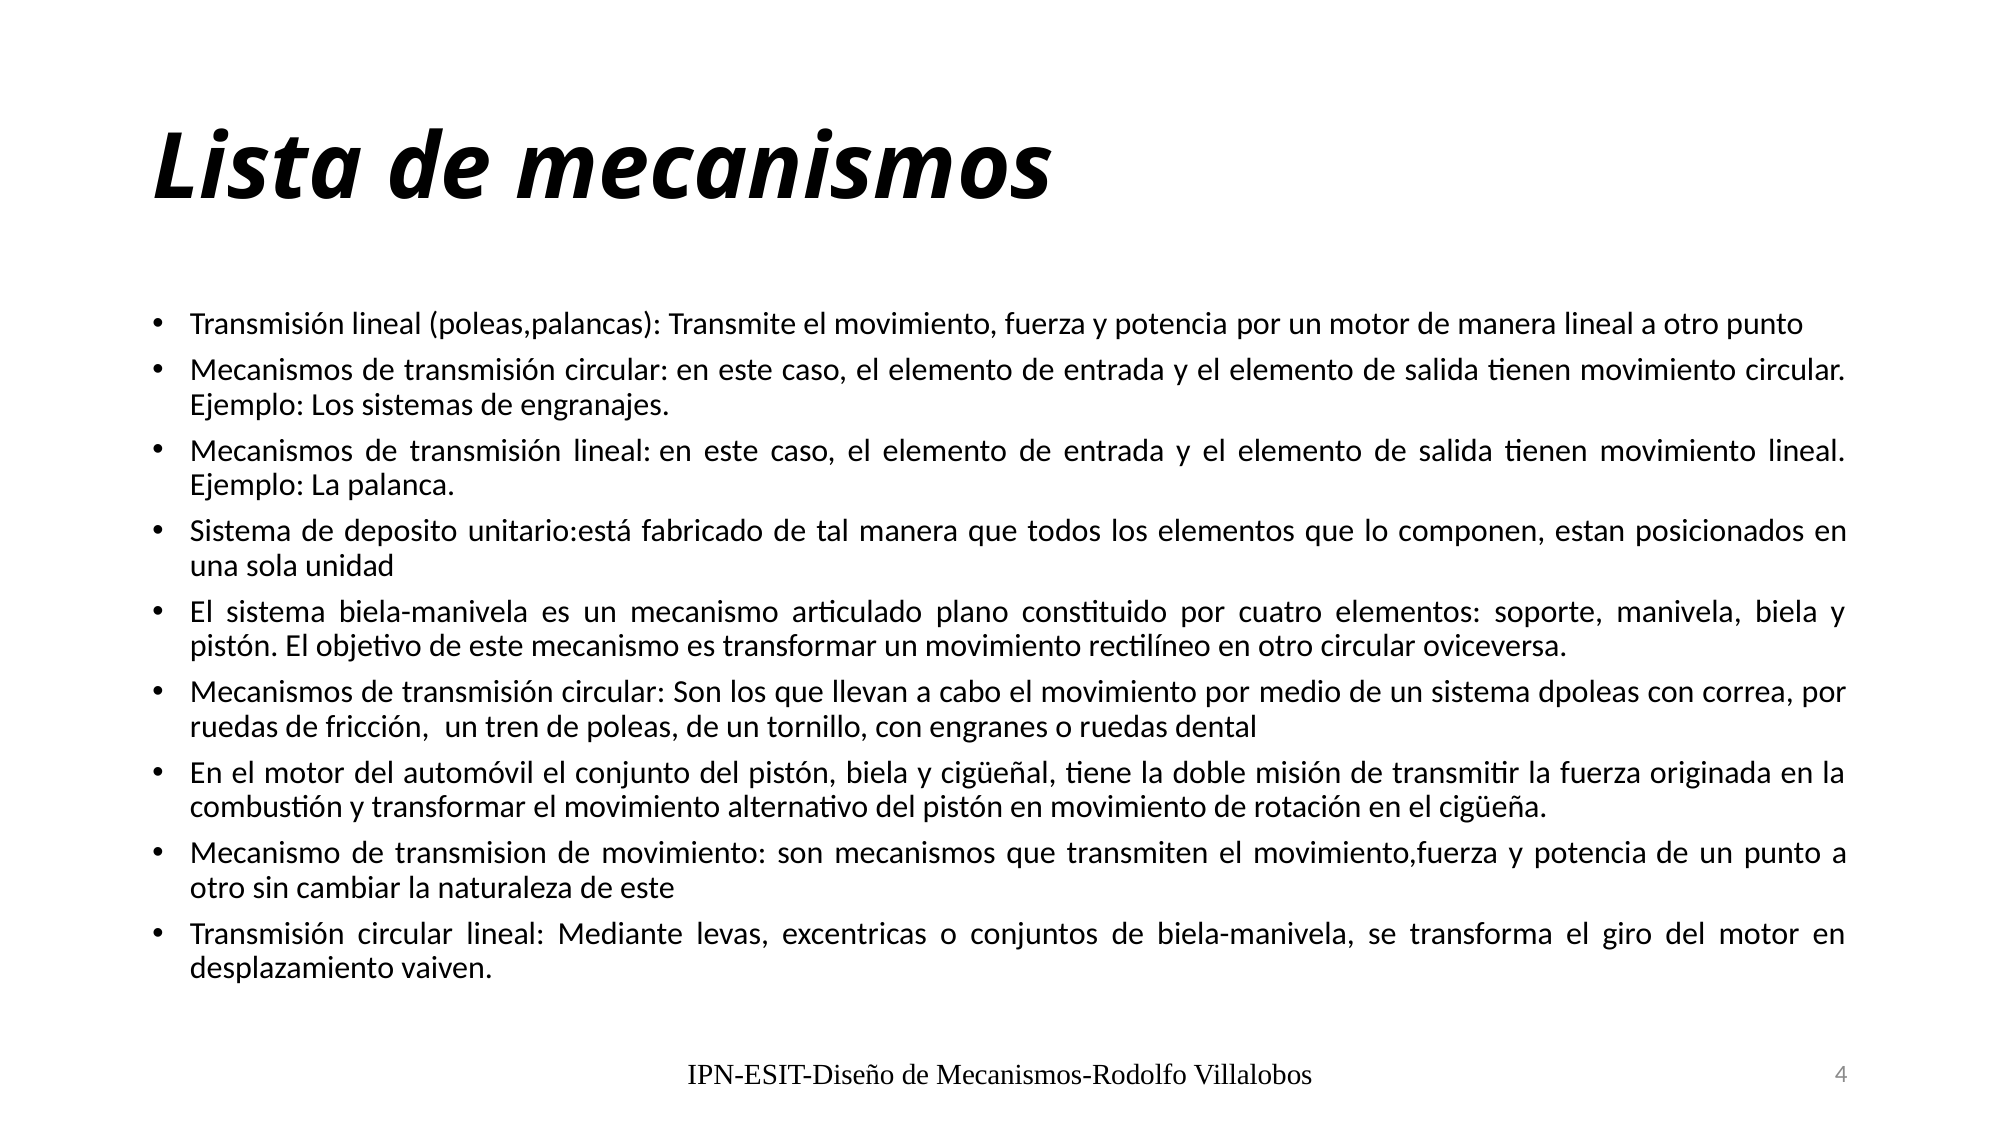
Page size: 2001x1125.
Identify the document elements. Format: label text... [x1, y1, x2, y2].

title Lista de mecanismos [137, 59, 1863, 278]
footer IPN-ESIT-Diseño de Mecanismos-Rodolfo Villalobos [662, 1042, 1338, 1103]
slide_number 4 [1412, 1042, 1863, 1103]
list Transmisión lineal (poleas,palancas): Transmite el movimiento, fuerza y potencia por un motor de manera lineal a otro punto Mecanismos de transmisión circular: en este caso, el elemento de entrada y el elemento de salida tienen movimiento circular. Ejemplo: Los sistemas de engranajes. Mecanismos de transmisión lineal: en este caso, el elemento de entrada y el elemento de salida tienen movimiento lineal. Ejemplo: La palanca. Sistema de deposito unitario:está fabricado de tal manera que todos los elementos que lo componen, estan posicionados en una sola unidad El sistema biela-manivela es un mecanismo articulado plano constituido por cuatro elementos: soporte, manivela, biela y pistón. El objetivo de este mecanismo es transformar un movimiento rectilíneo en otro circular oviceversa. Mecanismos de transmisión circular: Son los que llevan a cabo el movimiento por medio de un sistema dpoleas con correa, por ruedas de fricción, un tren de poleas, de un tornillo, con engranes o ruedas dental En el motor del automóvil el conjunto del pistón, biela y cigüeñal, tiene la doble misión de transmitir la fuerza originada en la combustión y transformar el movimiento alternativo del pistón en movimiento de rotación en el cigüeña. Mecanismo de transmision de movimiento: son mecanismos que transmiten el movimiento,fuerza y potencia de un punto a otro sin cambiar la naturaleza de este Transmisión circular lineal: Mediante levas, excentricas o conjuntos de biela-manivela, se transforma el giro del motor en desplazamiento vaiven. [137, 299, 1863, 1014]
